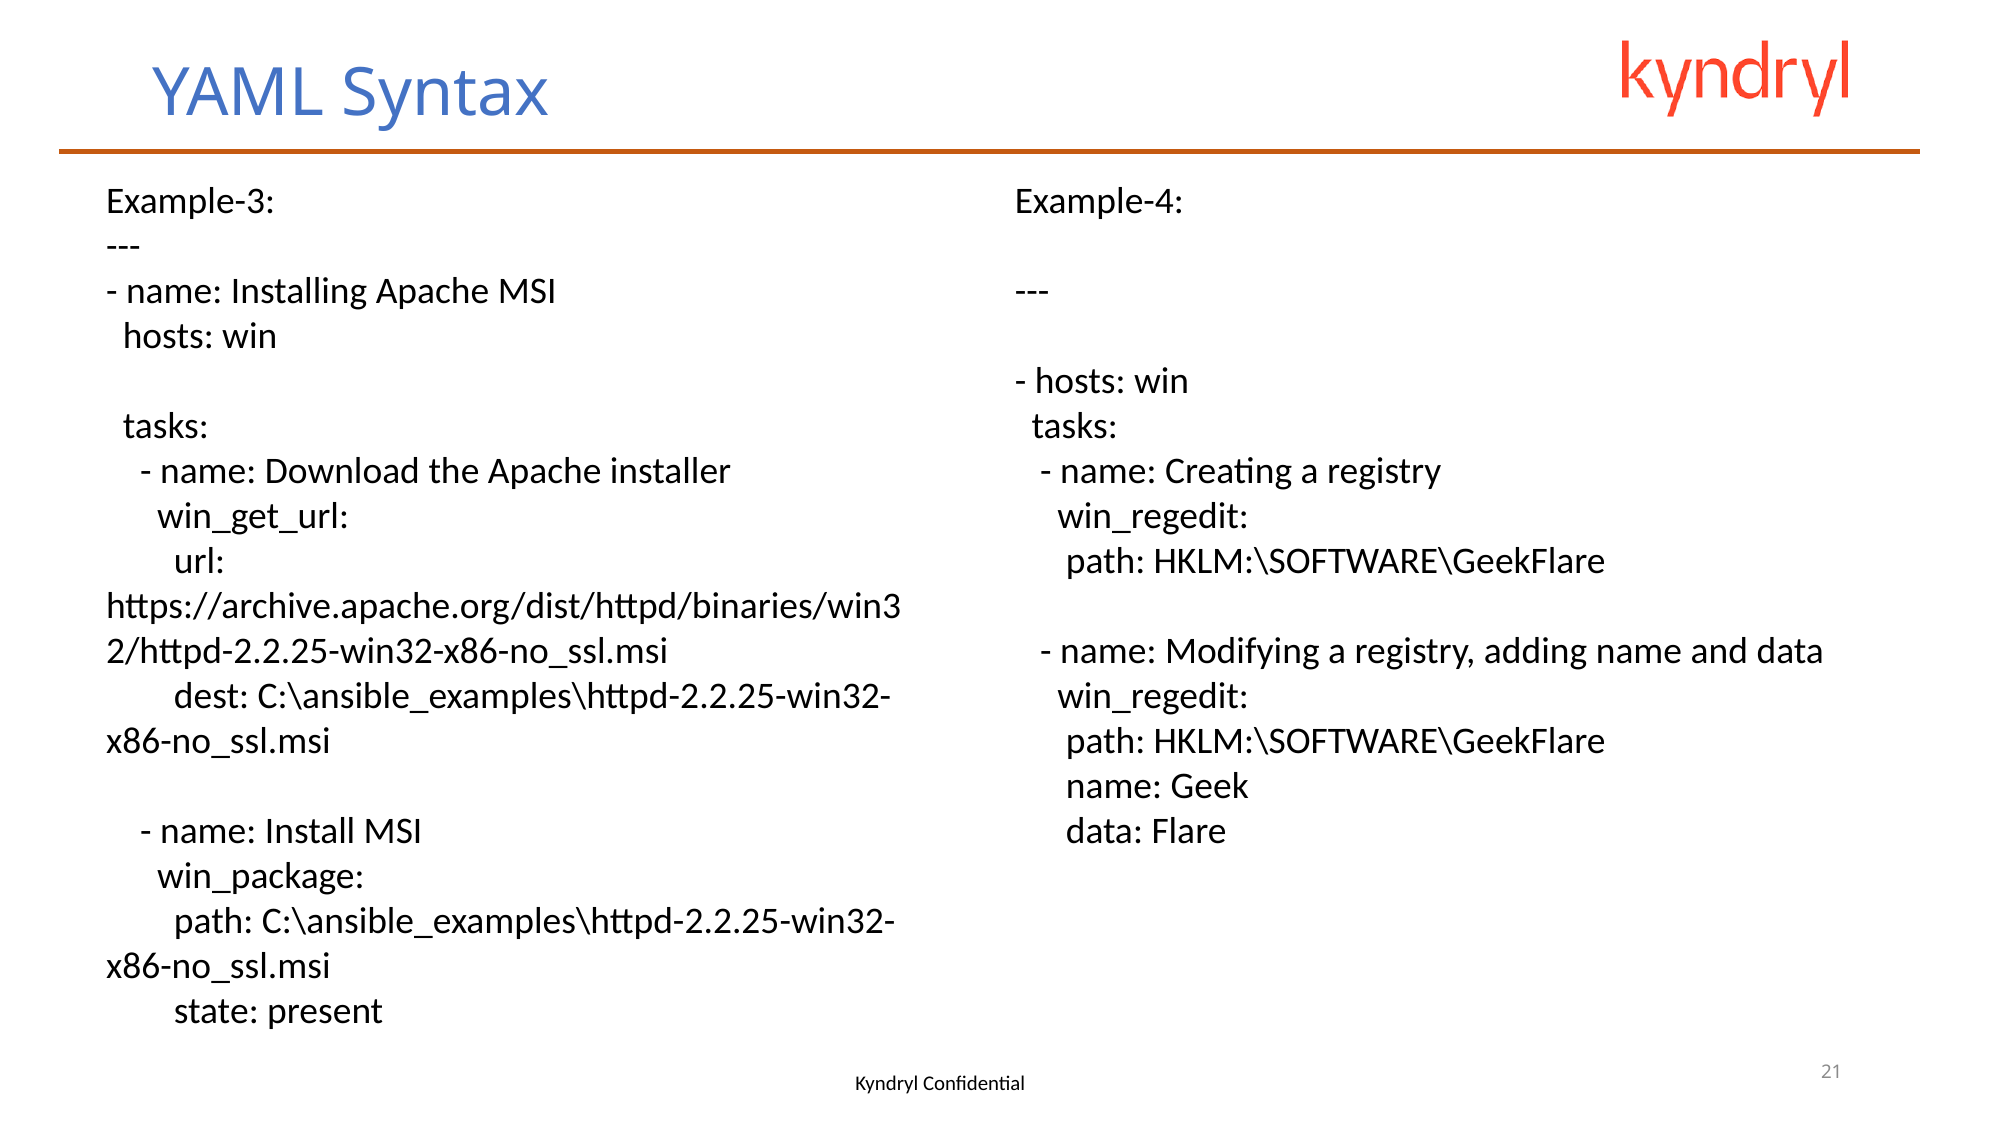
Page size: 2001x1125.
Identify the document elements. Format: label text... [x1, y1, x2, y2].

text_box Example-4: --- - hosts: win tasks: - name: Creating a registry win_regedit: path: HKLM:\SOFTWARE\GeekFlare - name: Modifying a registry, adding name and data win_regedit: path: HKLM:\SOFTWARE\GeekFlare name: Geek data: Flare [999, 168, 1909, 859]
slide_number 21 [1412, 1042, 1863, 1103]
text_box Example-3: --- - name: Installing Apache MSI hosts: win tasks: - name: Download the Apache installer win_get_url: url: https://archive.apache.org/dist/httpd/binaries/win32/httpd-2.2.25-win32-x86-no_ssl.msi dest: C:\ansible_examples\httpd-2.2.25-win32-x86-no_ssl.msi - name: Install MSI win_package: path: C:\ansible_examples\httpd-2.2.25-win32-x86-no_ssl.msi state: present [91, 168, 928, 1039]
title YAML Syntax [137, 12, 1863, 138]
